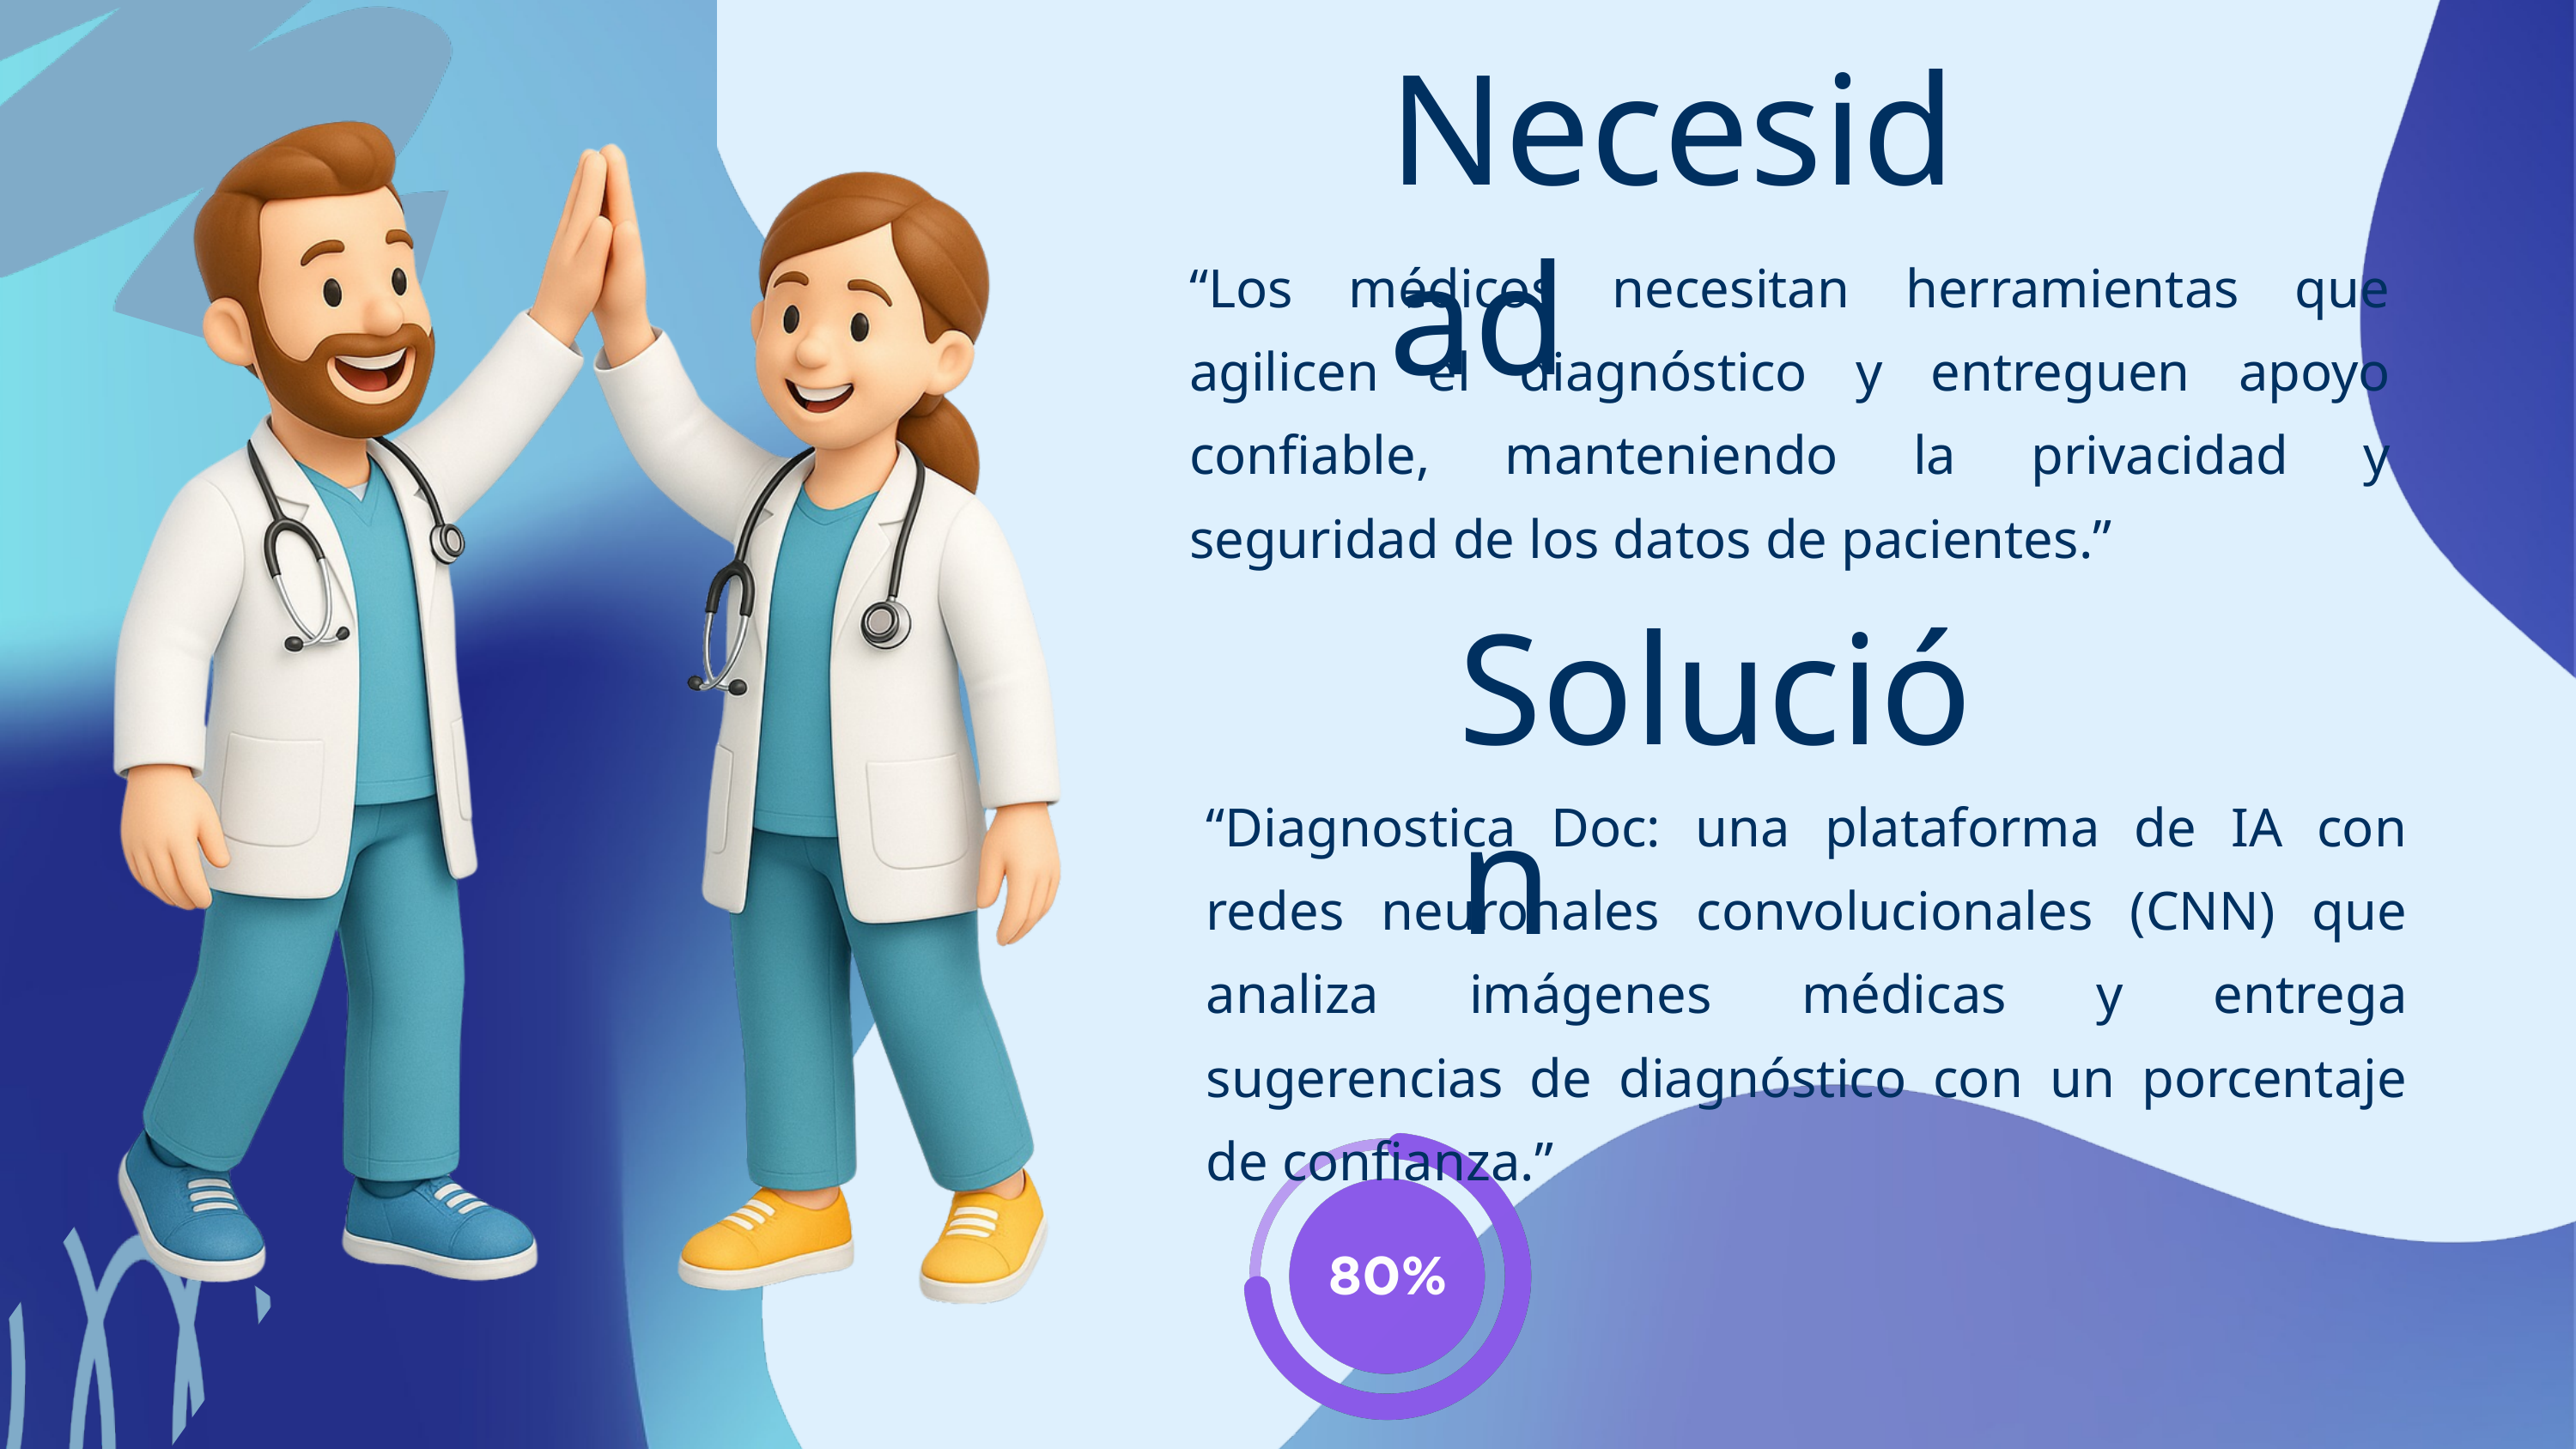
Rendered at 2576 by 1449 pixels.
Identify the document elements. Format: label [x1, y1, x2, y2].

text_box [58, 0, 1127, 1449]
text_box [1131, 0, 2576, 1449]
text_box [0, 0, 52, 1449]
